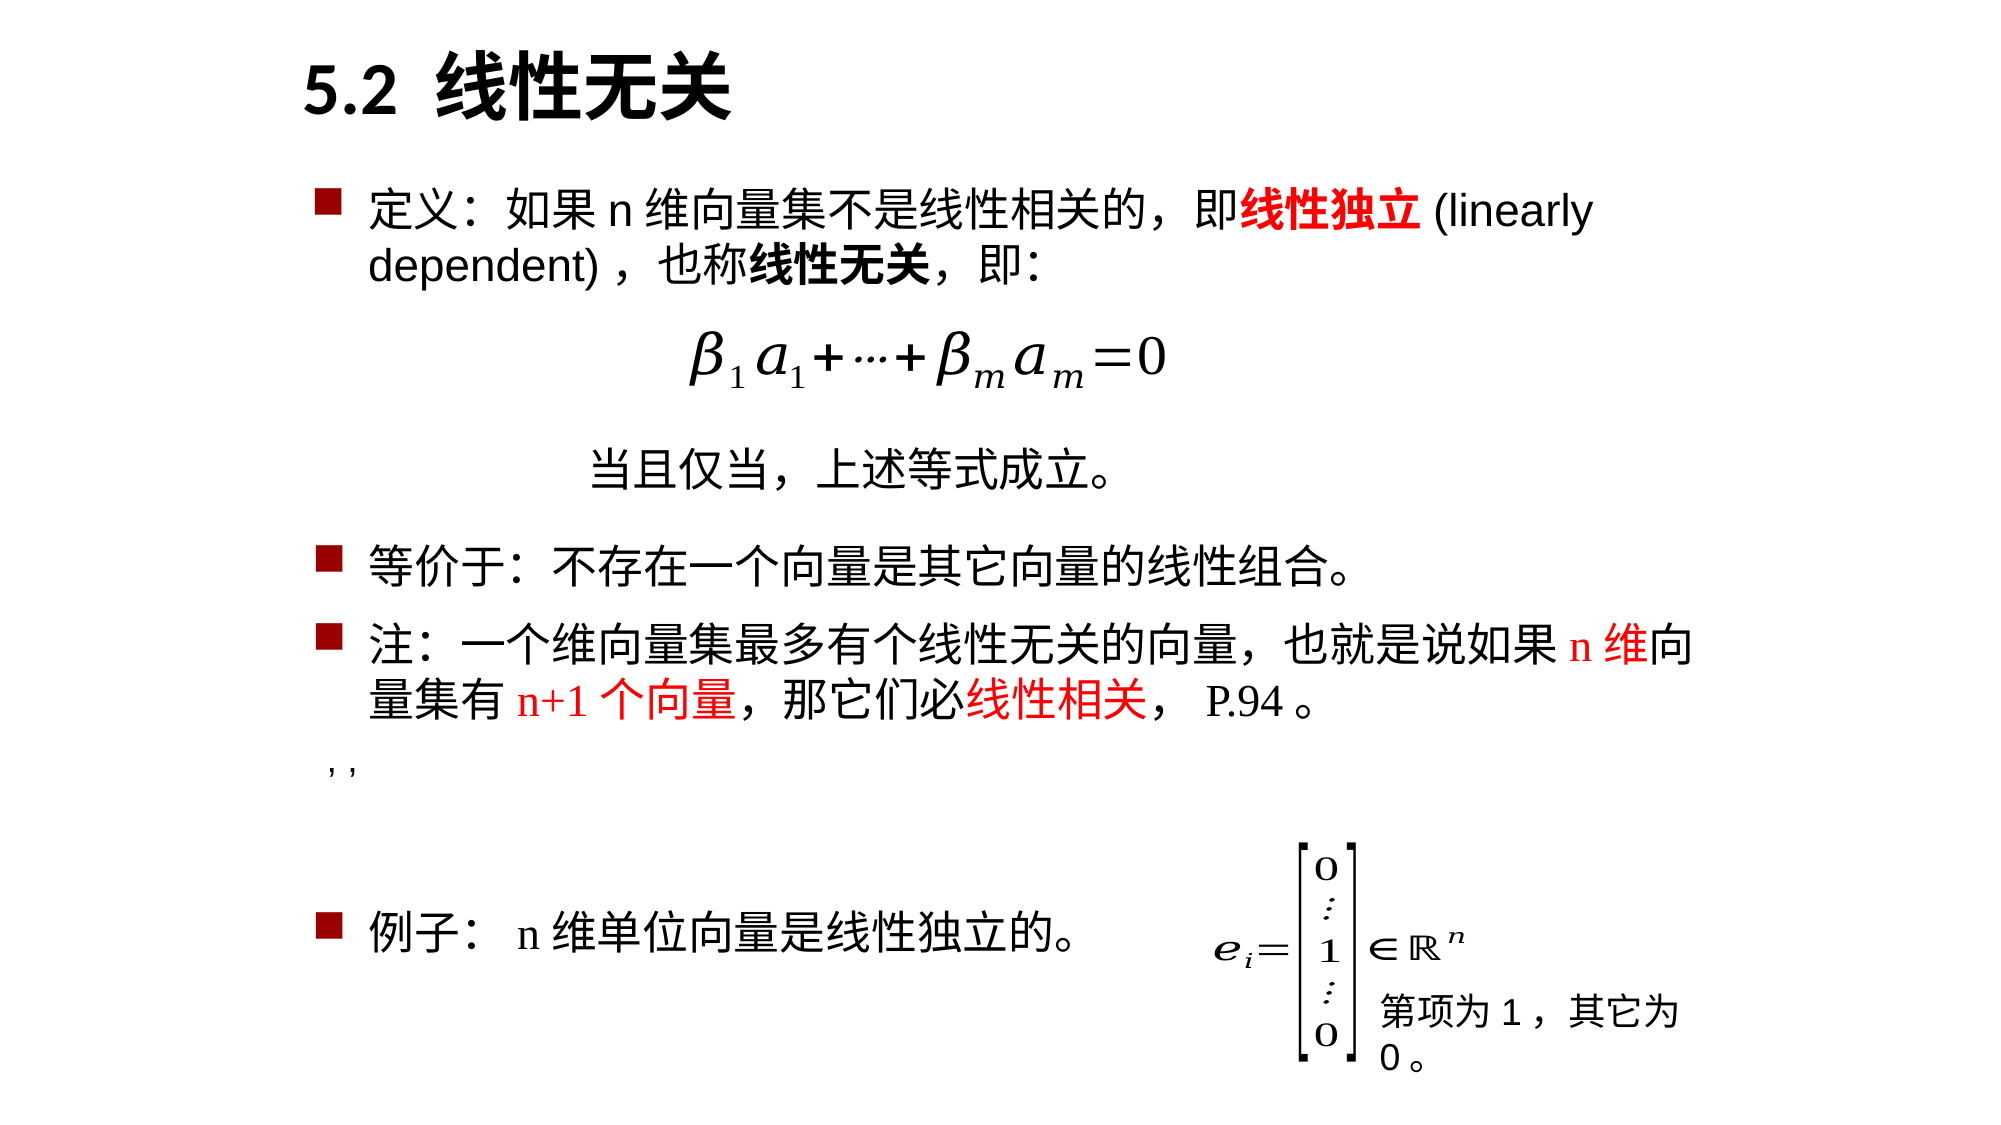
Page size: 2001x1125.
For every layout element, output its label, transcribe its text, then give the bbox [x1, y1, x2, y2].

text_box 5.2 线性无关 [287, 37, 1732, 131]
